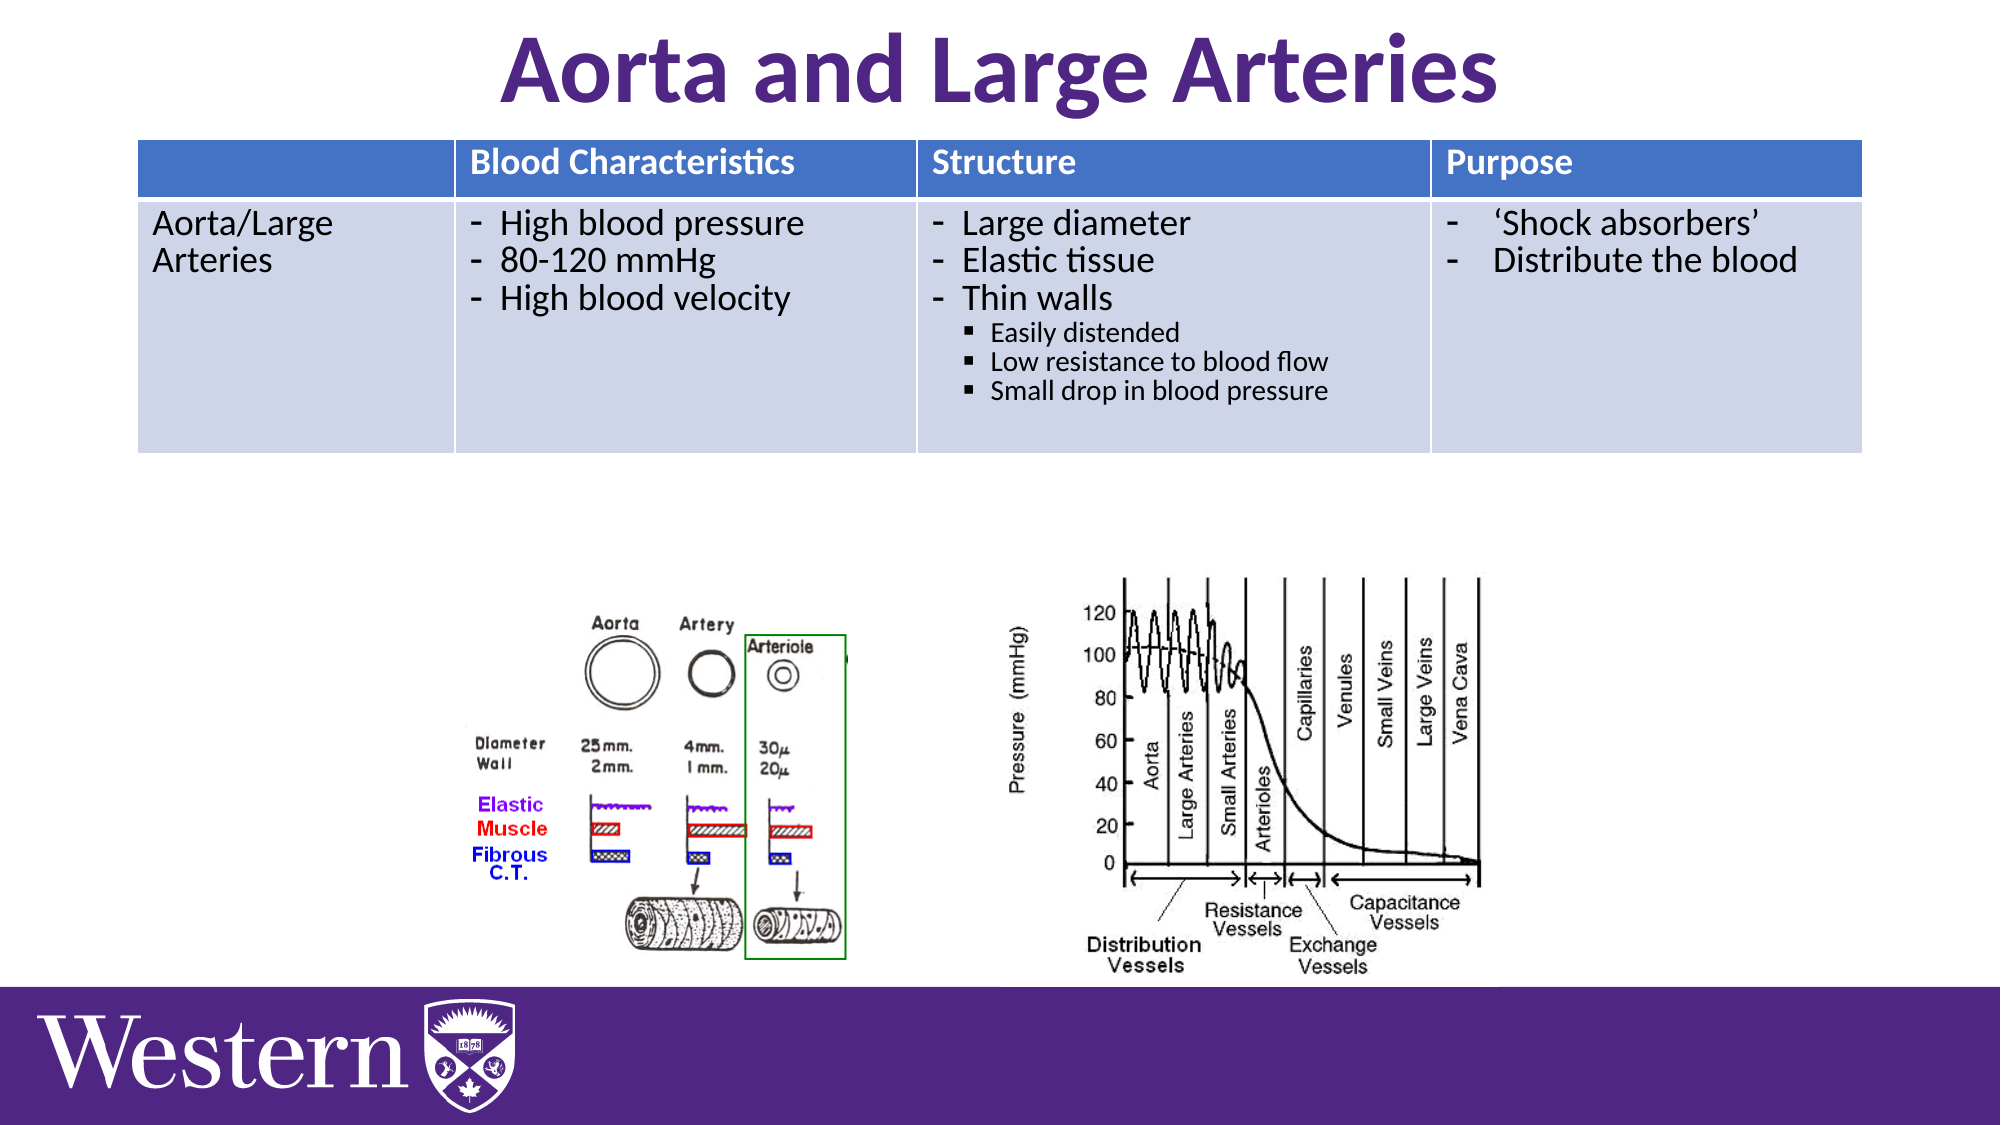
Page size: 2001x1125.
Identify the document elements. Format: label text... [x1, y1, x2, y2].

table_cell Large diameter Elastic tissue Thin walls Easily distended Low resistance to blood flow Small drop in blood pressure [918, 202, 1430, 453]
table_cell Aorta/Large Arteries [138, 202, 454, 453]
table_cell High blood pressure 80-120 mmHg High blood velocity [456, 202, 916, 453]
table_cell ‘Shock absorbers’ Distribute the blood [1432, 202, 1862, 453]
picture [999, 530, 1498, 987]
table_header [138, 140, 454, 197]
picture [463, 601, 848, 975]
text_box [0, 986, 2000, 1125]
table_header Structure [918, 140, 1430, 197]
title Aorta and Large Arteries [137, 9, 1863, 133]
table_header Blood Characteristics [456, 140, 916, 197]
table_header Purpose [1432, 140, 1862, 197]
picture [37, 999, 515, 1113]
